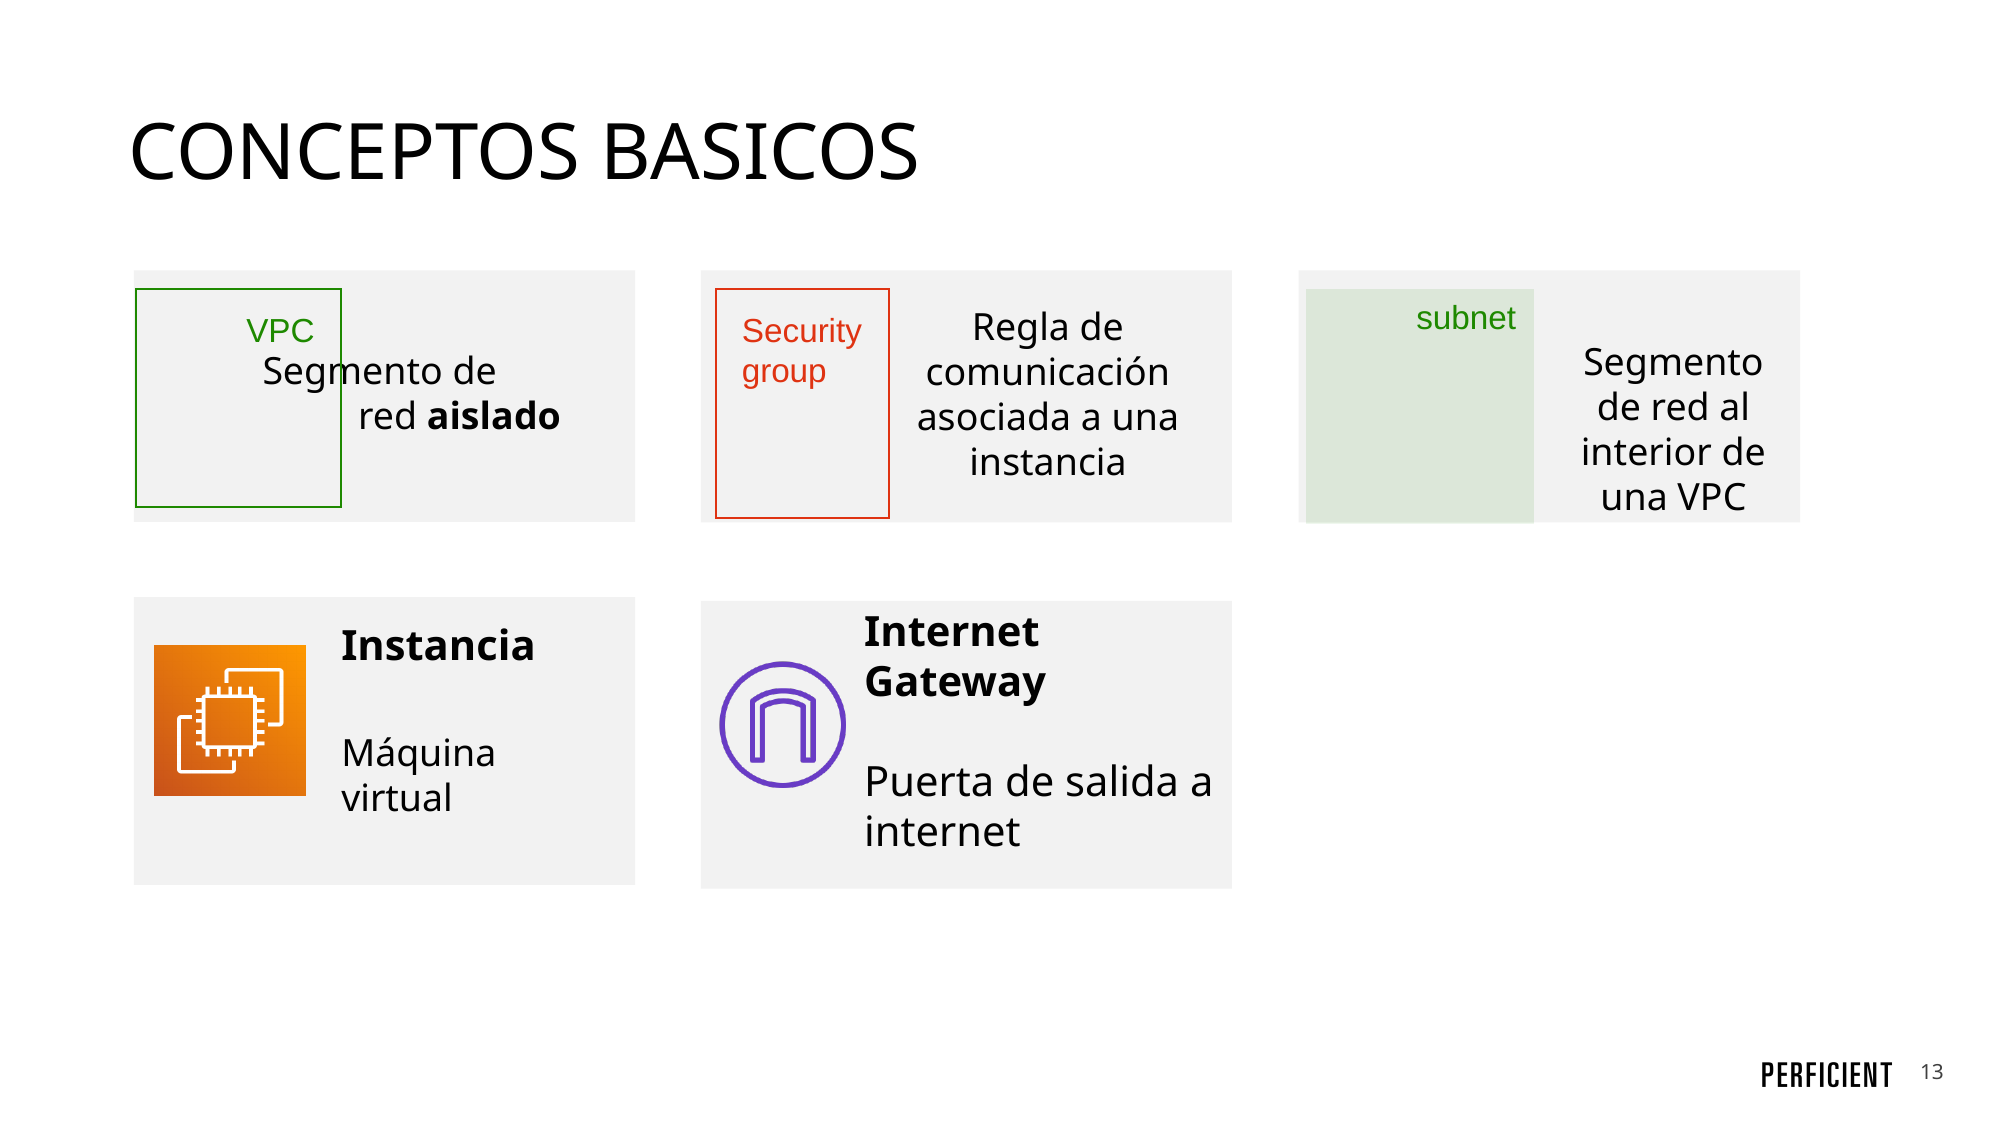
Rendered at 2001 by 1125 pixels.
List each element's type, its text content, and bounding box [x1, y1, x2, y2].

text_box Regla de comunicación asociada a una instancia [893, 303, 1203, 484]
text_box Internet Gateway Puerta de salida a internet [864, 604, 1232, 935]
text_box Instancia Máquina virtual [341, 618, 618, 849]
text_box [133, 597, 636, 885]
text_box Segmento de red al interior de una VPC [1559, 338, 1788, 519]
text_box VPC [135, 288, 342, 508]
text_box [700, 600, 1232, 889]
picture [1743, 1045, 1911, 1104]
text_box [1298, 270, 1801, 523]
picture [154, 644, 306, 796]
text_box subnet [1305, 288, 1535, 525]
text_box Security group [715, 288, 890, 519]
text_box [700, 270, 1232, 523]
text_box Segmento de red aislado [133, 270, 636, 522]
title CONCEPTOS BASICOS [128, 112, 1873, 228]
picture [715, 657, 850, 792]
